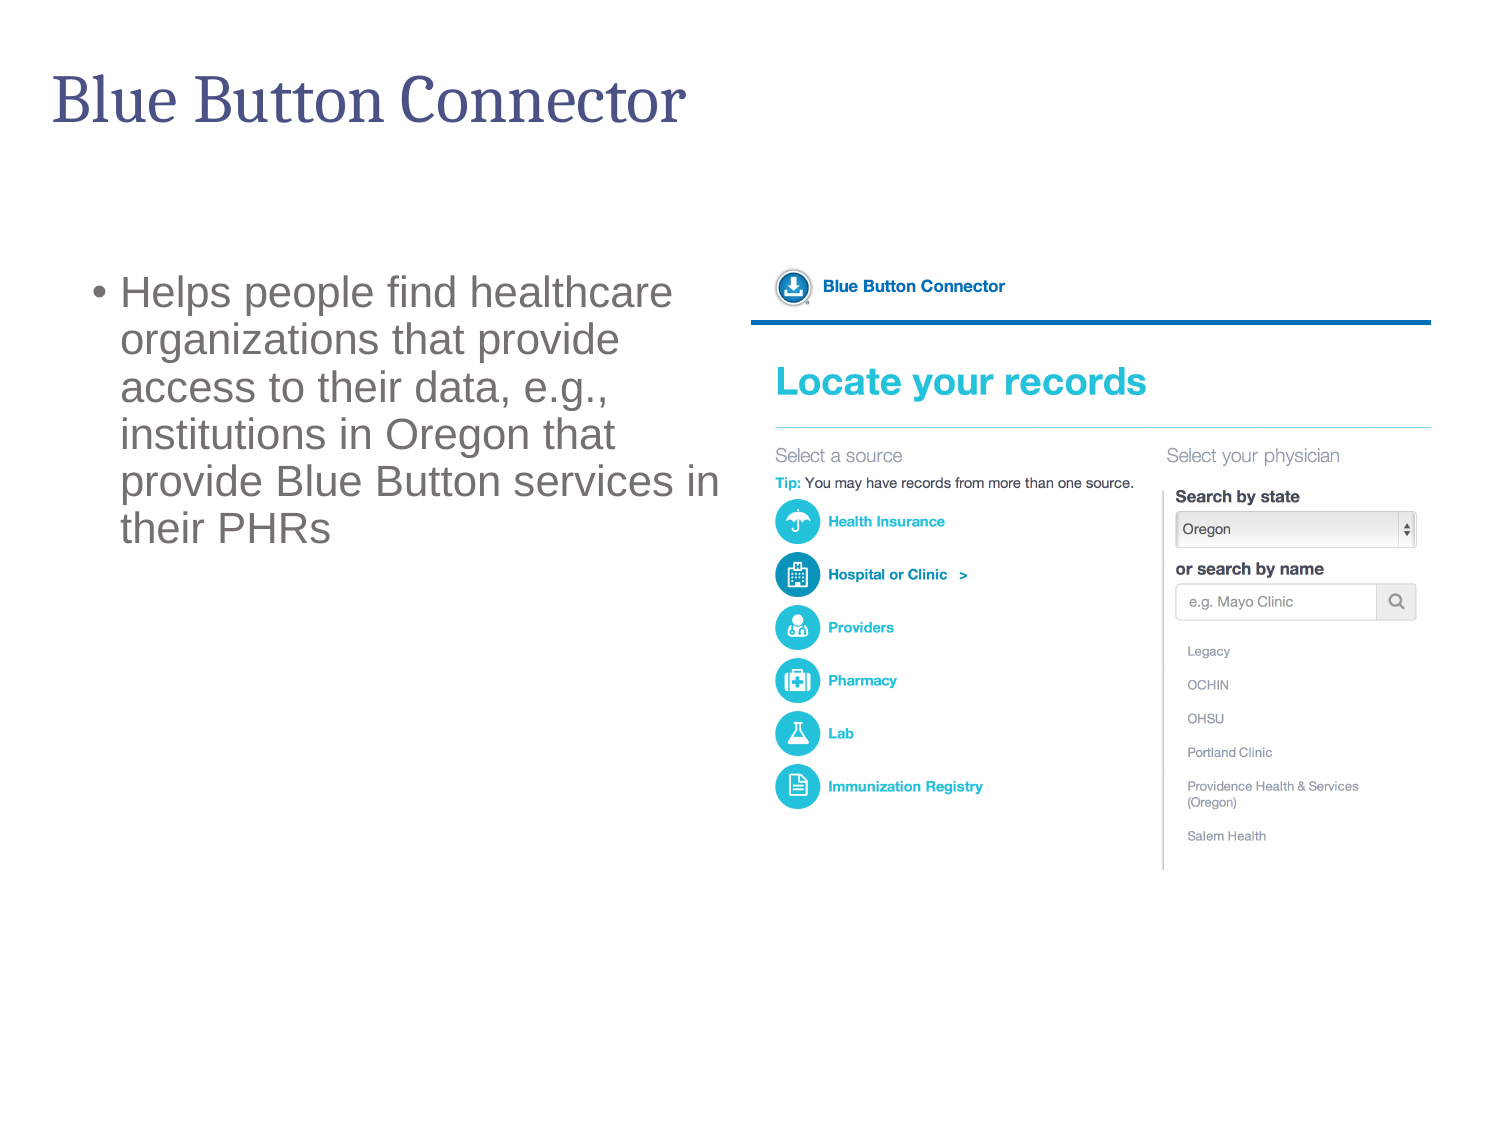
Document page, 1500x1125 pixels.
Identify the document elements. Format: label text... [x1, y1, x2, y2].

list Helps people find healthcare organizations that provide access to their data, e.g., institutions in Oregon that provide Blue Button services in their PHRs [76, 262, 740, 1005]
title Blue Button Connector [36, 25, 1464, 175]
picture [751, 262, 1431, 870]
